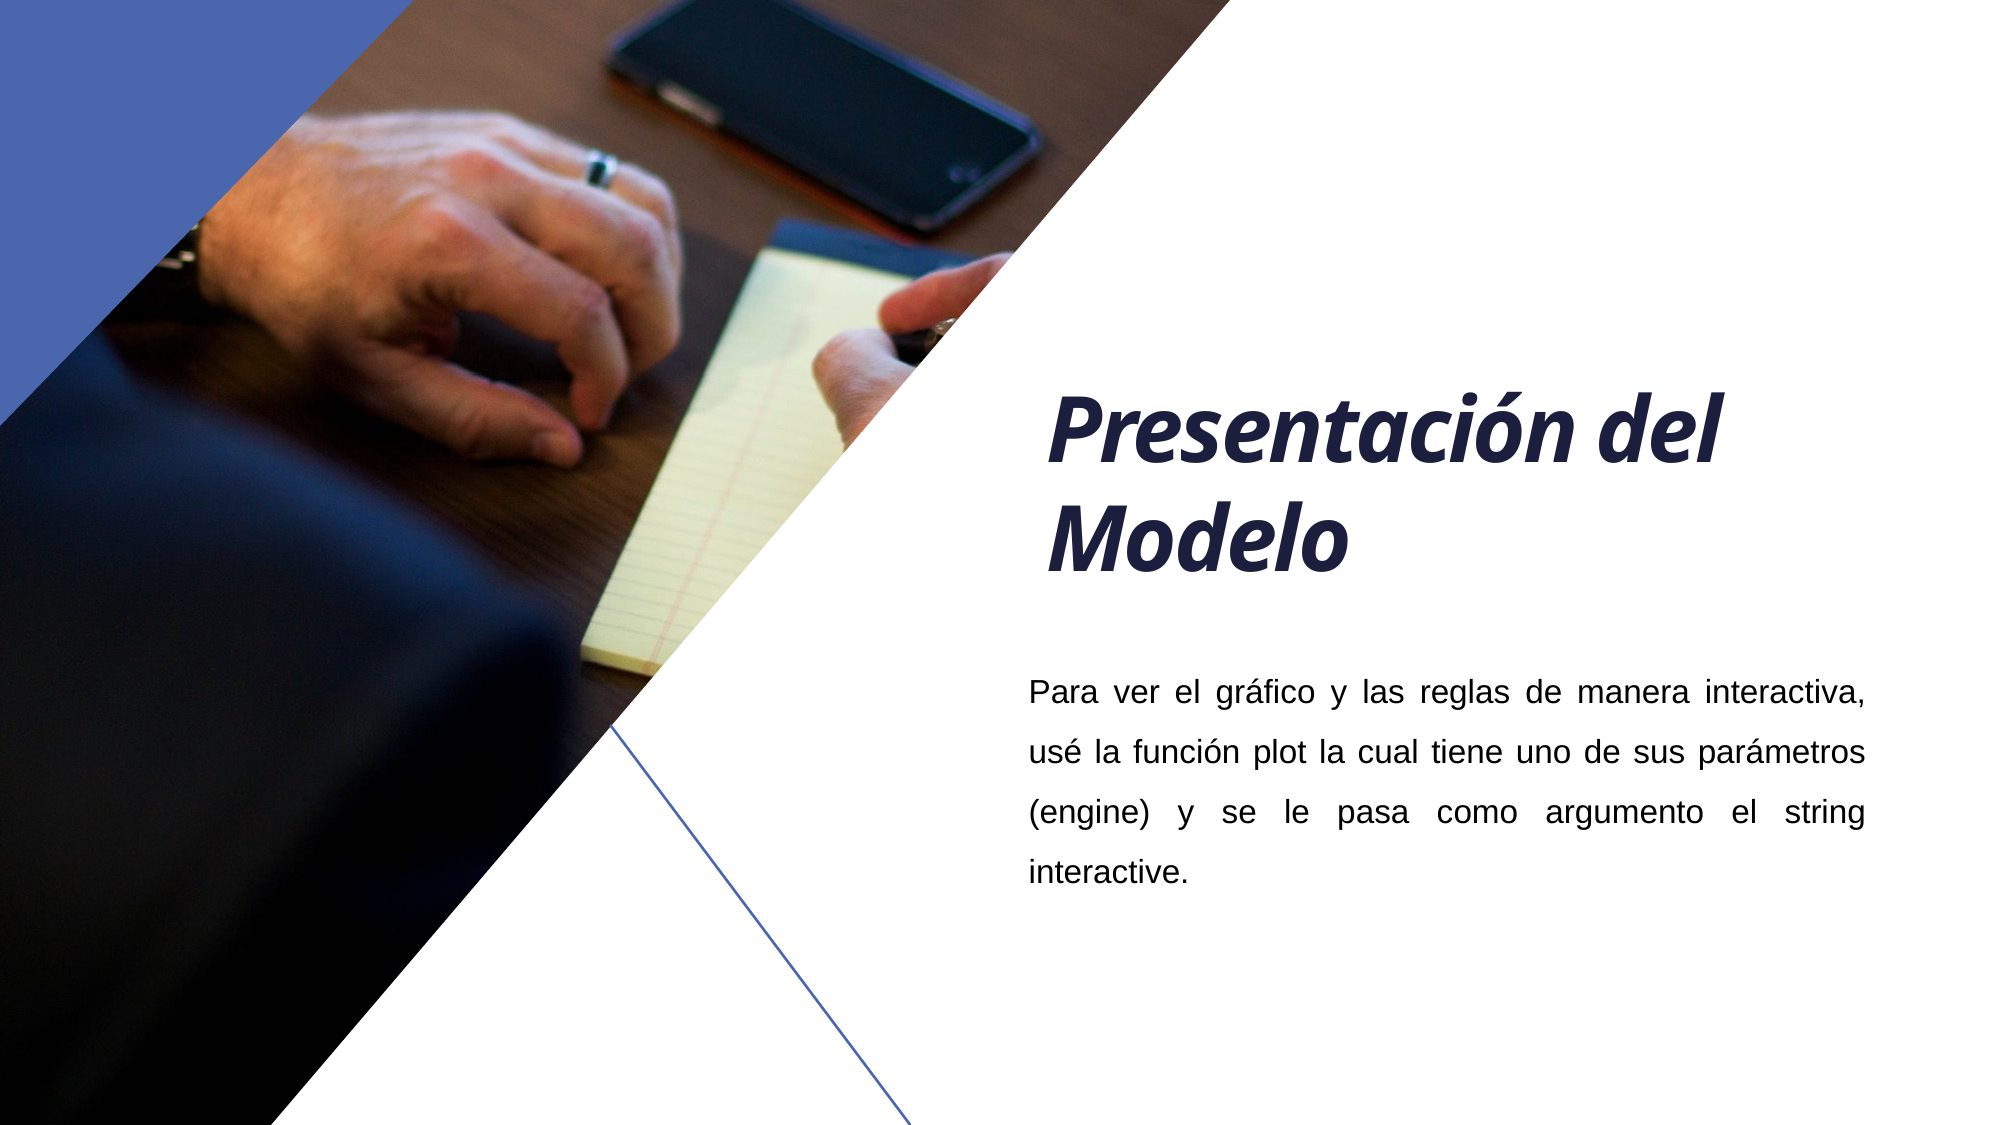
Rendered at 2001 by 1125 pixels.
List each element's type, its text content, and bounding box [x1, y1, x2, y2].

text_box Presentación del Modelo [1230, 362, 1924, 598]
picture [0, 0, 1230, 1125]
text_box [610, 724, 911, 1125]
text_box Para ver el gráfico y las reglas de manera interactiva, usé la función plot la cual tiene uno de sus parámetros (engine) y se le pasa como argumento el string interactive. [1230, 643, 1882, 898]
